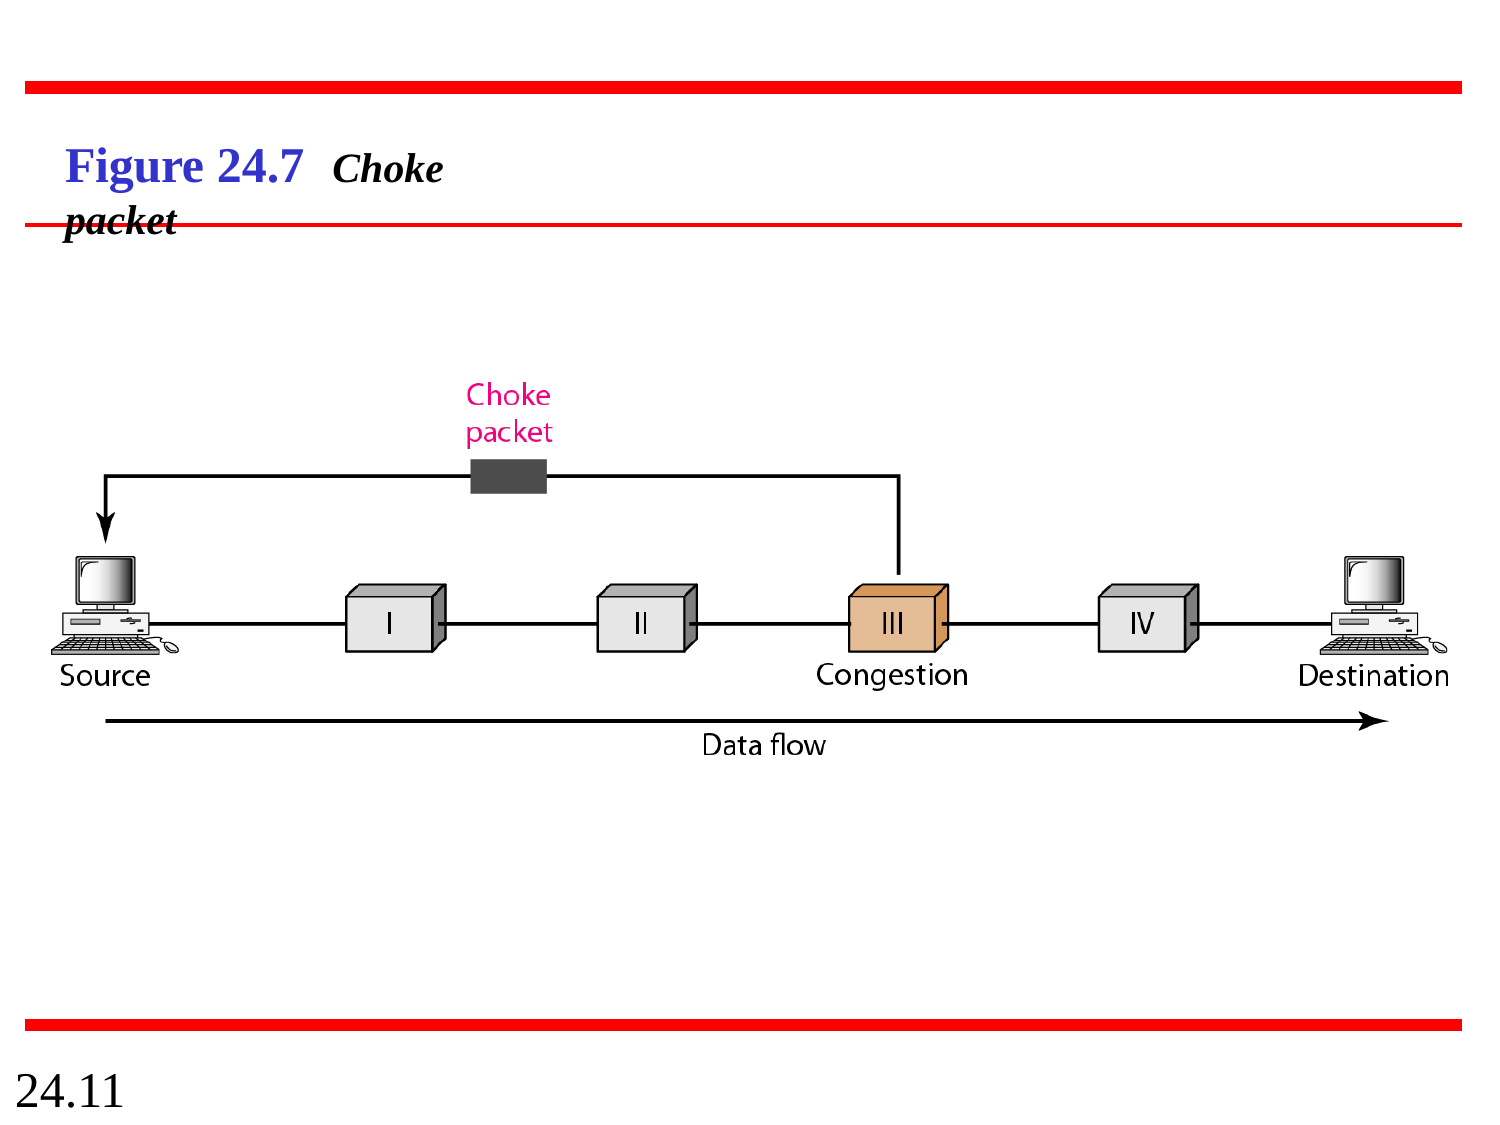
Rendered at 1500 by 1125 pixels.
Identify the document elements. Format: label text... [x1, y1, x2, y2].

picture [50, 382, 1448, 755]
title Figure 24.7 Choke packet [62, 130, 566, 321]
text_box 24.11 [12, 1060, 134, 1118]
